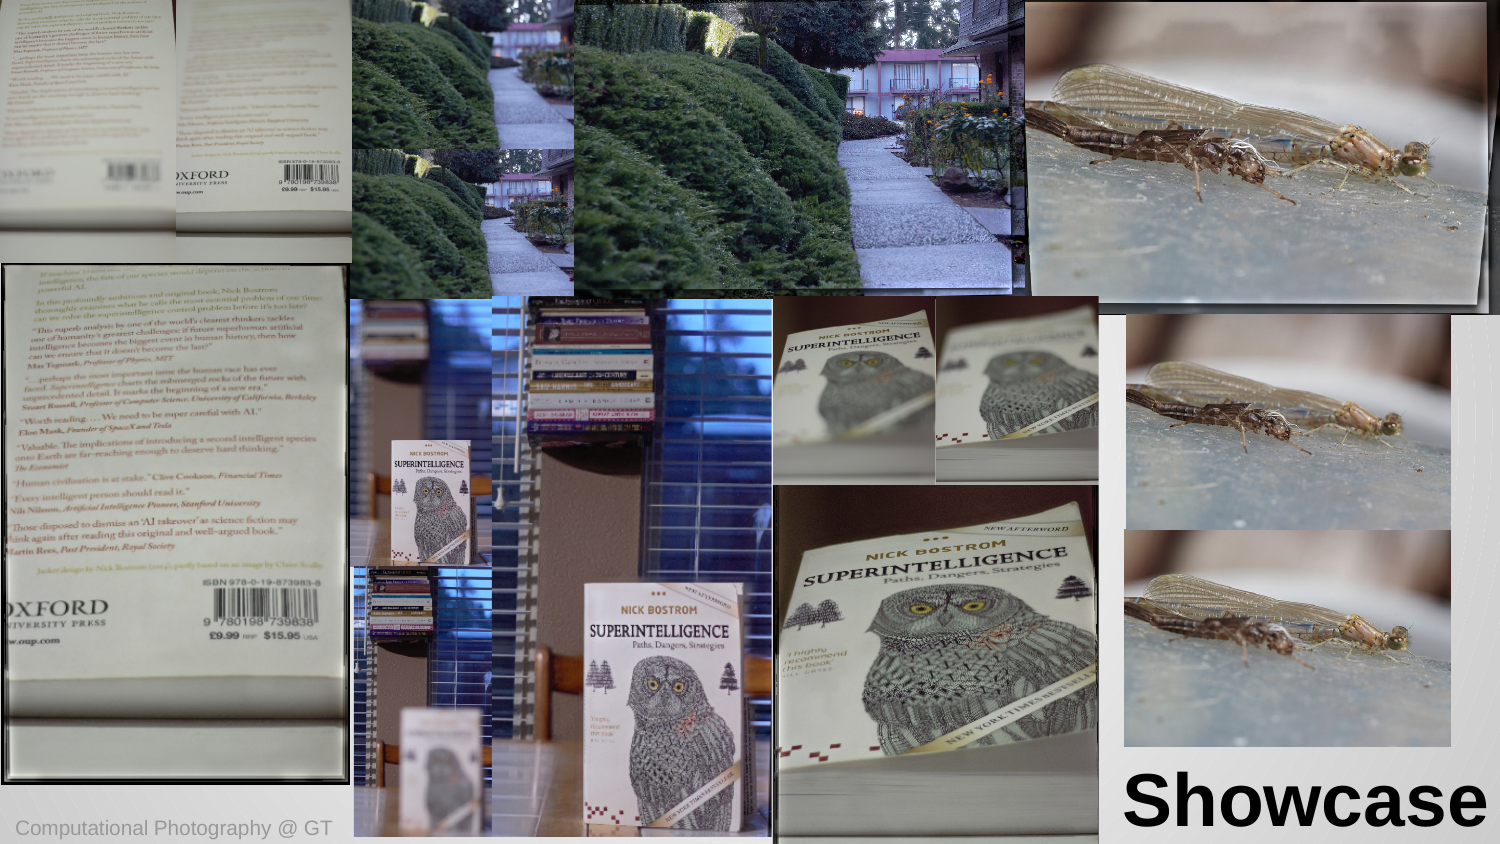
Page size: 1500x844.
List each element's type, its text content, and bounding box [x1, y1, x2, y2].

text_box Showcase [1103, 755, 1500, 837]
text_box Computational Photography @ GT [0, 811, 352, 844]
picture [0, 0, 1500, 844]
